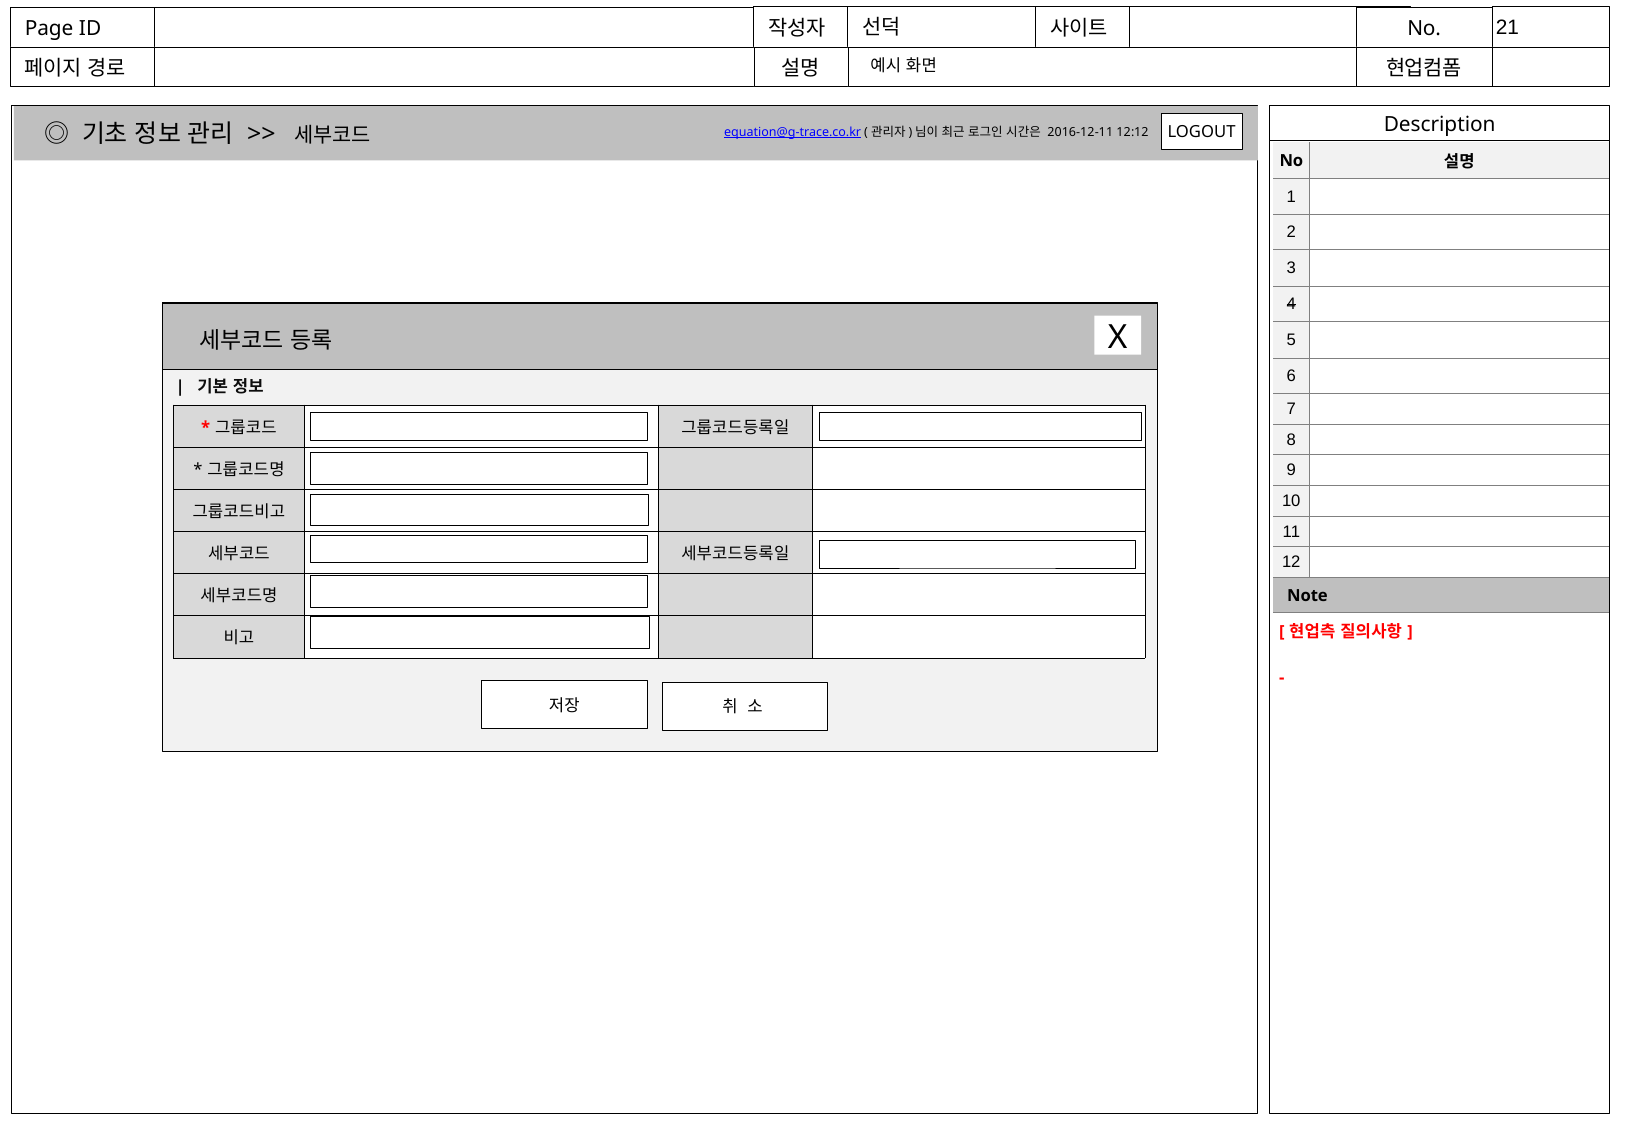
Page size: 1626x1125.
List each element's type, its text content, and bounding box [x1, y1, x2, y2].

table_header [813, 406, 1145, 447]
table_cell [305, 448, 658, 489]
table_cell 8 [1273, 425, 1309, 454]
table_cell [659, 448, 812, 489]
text_box [161, 371, 1159, 754]
text_box 세부코드 등록 [184, 317, 349, 361]
table_cell [813, 532, 1145, 573]
table_cell 4 [1273, 287, 1309, 321]
table_cell 세부코드등록일 [659, 532, 812, 573]
table_cell 11 [1273, 517, 1309, 546]
table_cell 7 [1273, 394, 1309, 424]
table_cell [1310, 486, 1609, 516]
table_cell 3 [1273, 250, 1309, 286]
text_box ◎ 기초 정보 관리 >> 세부코드 [29, 110, 397, 155]
table_cell [659, 616, 812, 658]
text_box 예시 화면 [855, 47, 1340, 83]
text_box [309, 452, 647, 485]
table_cell [1310, 547, 1609, 577]
table_cell [813, 616, 1145, 658]
table_cell [1310, 287, 1609, 321]
table_cell [1310, 215, 1609, 249]
table_cell [813, 574, 1145, 615]
table_cell [1310, 394, 1609, 424]
table_cell [1310, 250, 1609, 286]
table_cell *그룹코드명 [174, 448, 304, 489]
text_box 저장 [480, 678, 649, 731]
table_cell [1310, 359, 1609, 393]
table_header *그룹코드 [174, 406, 304, 447]
table_cell 6 [1273, 359, 1309, 393]
table_header [305, 406, 658, 447]
table_cell 2 [1273, 215, 1309, 249]
table_cell [305, 490, 658, 531]
text_box [309, 493, 649, 526]
table_cell [1310, 455, 1609, 485]
table_cell [305, 574, 658, 615]
table_cell [813, 490, 1145, 531]
table_cell 10 [1273, 486, 1309, 516]
table_cell [1310, 179, 1609, 214]
text_box [309, 412, 647, 440]
table_cell [현업측 질의사항] - [1273, 613, 1609, 808]
table_cell [659, 490, 812, 531]
table_cell 12 [1273, 547, 1309, 577]
table_cell Note [1273, 578, 1609, 612]
table_cell [813, 448, 1145, 489]
text_box [310, 535, 648, 563]
table_header No [1273, 142, 1309, 178]
text_box [161, 301, 1159, 371]
text_box X [1092, 314, 1143, 357]
table_cell 세부코드 [174, 532, 304, 573]
text_box [819, 540, 1136, 568]
table_cell 그룹코드비고 [174, 490, 304, 531]
table_cell 5 [1273, 322, 1309, 358]
table_cell 1 [1273, 179, 1309, 214]
table_cell [1310, 517, 1609, 546]
text_box equation@g-trace.co.kr (관리자)님이 최근 로그인 시간은 2016-12-11 12:12 [709, 116, 1164, 148]
text_box LOGOUT [1159, 111, 1244, 151]
text_box [819, 412, 1142, 440]
text_box [310, 575, 648, 607]
table_header 그룹코드등록일 [659, 406, 812, 447]
text_box 취 소 [660, 680, 830, 732]
table_cell [659, 574, 812, 615]
table_cell [305, 532, 658, 573]
text_box [12, 104, 1260, 162]
table_cell 비고 [174, 616, 304, 658]
table_header 설명 [1310, 142, 1609, 178]
table_cell 세부코드명 [174, 574, 304, 615]
table_cell [1310, 322, 1609, 358]
table_cell [1310, 425, 1609, 454]
table_cell 9 [1273, 455, 1309, 485]
table_cell [305, 616, 658, 658]
text_box [310, 616, 650, 649]
text_box | 기본 정보 [160, 368, 280, 403]
